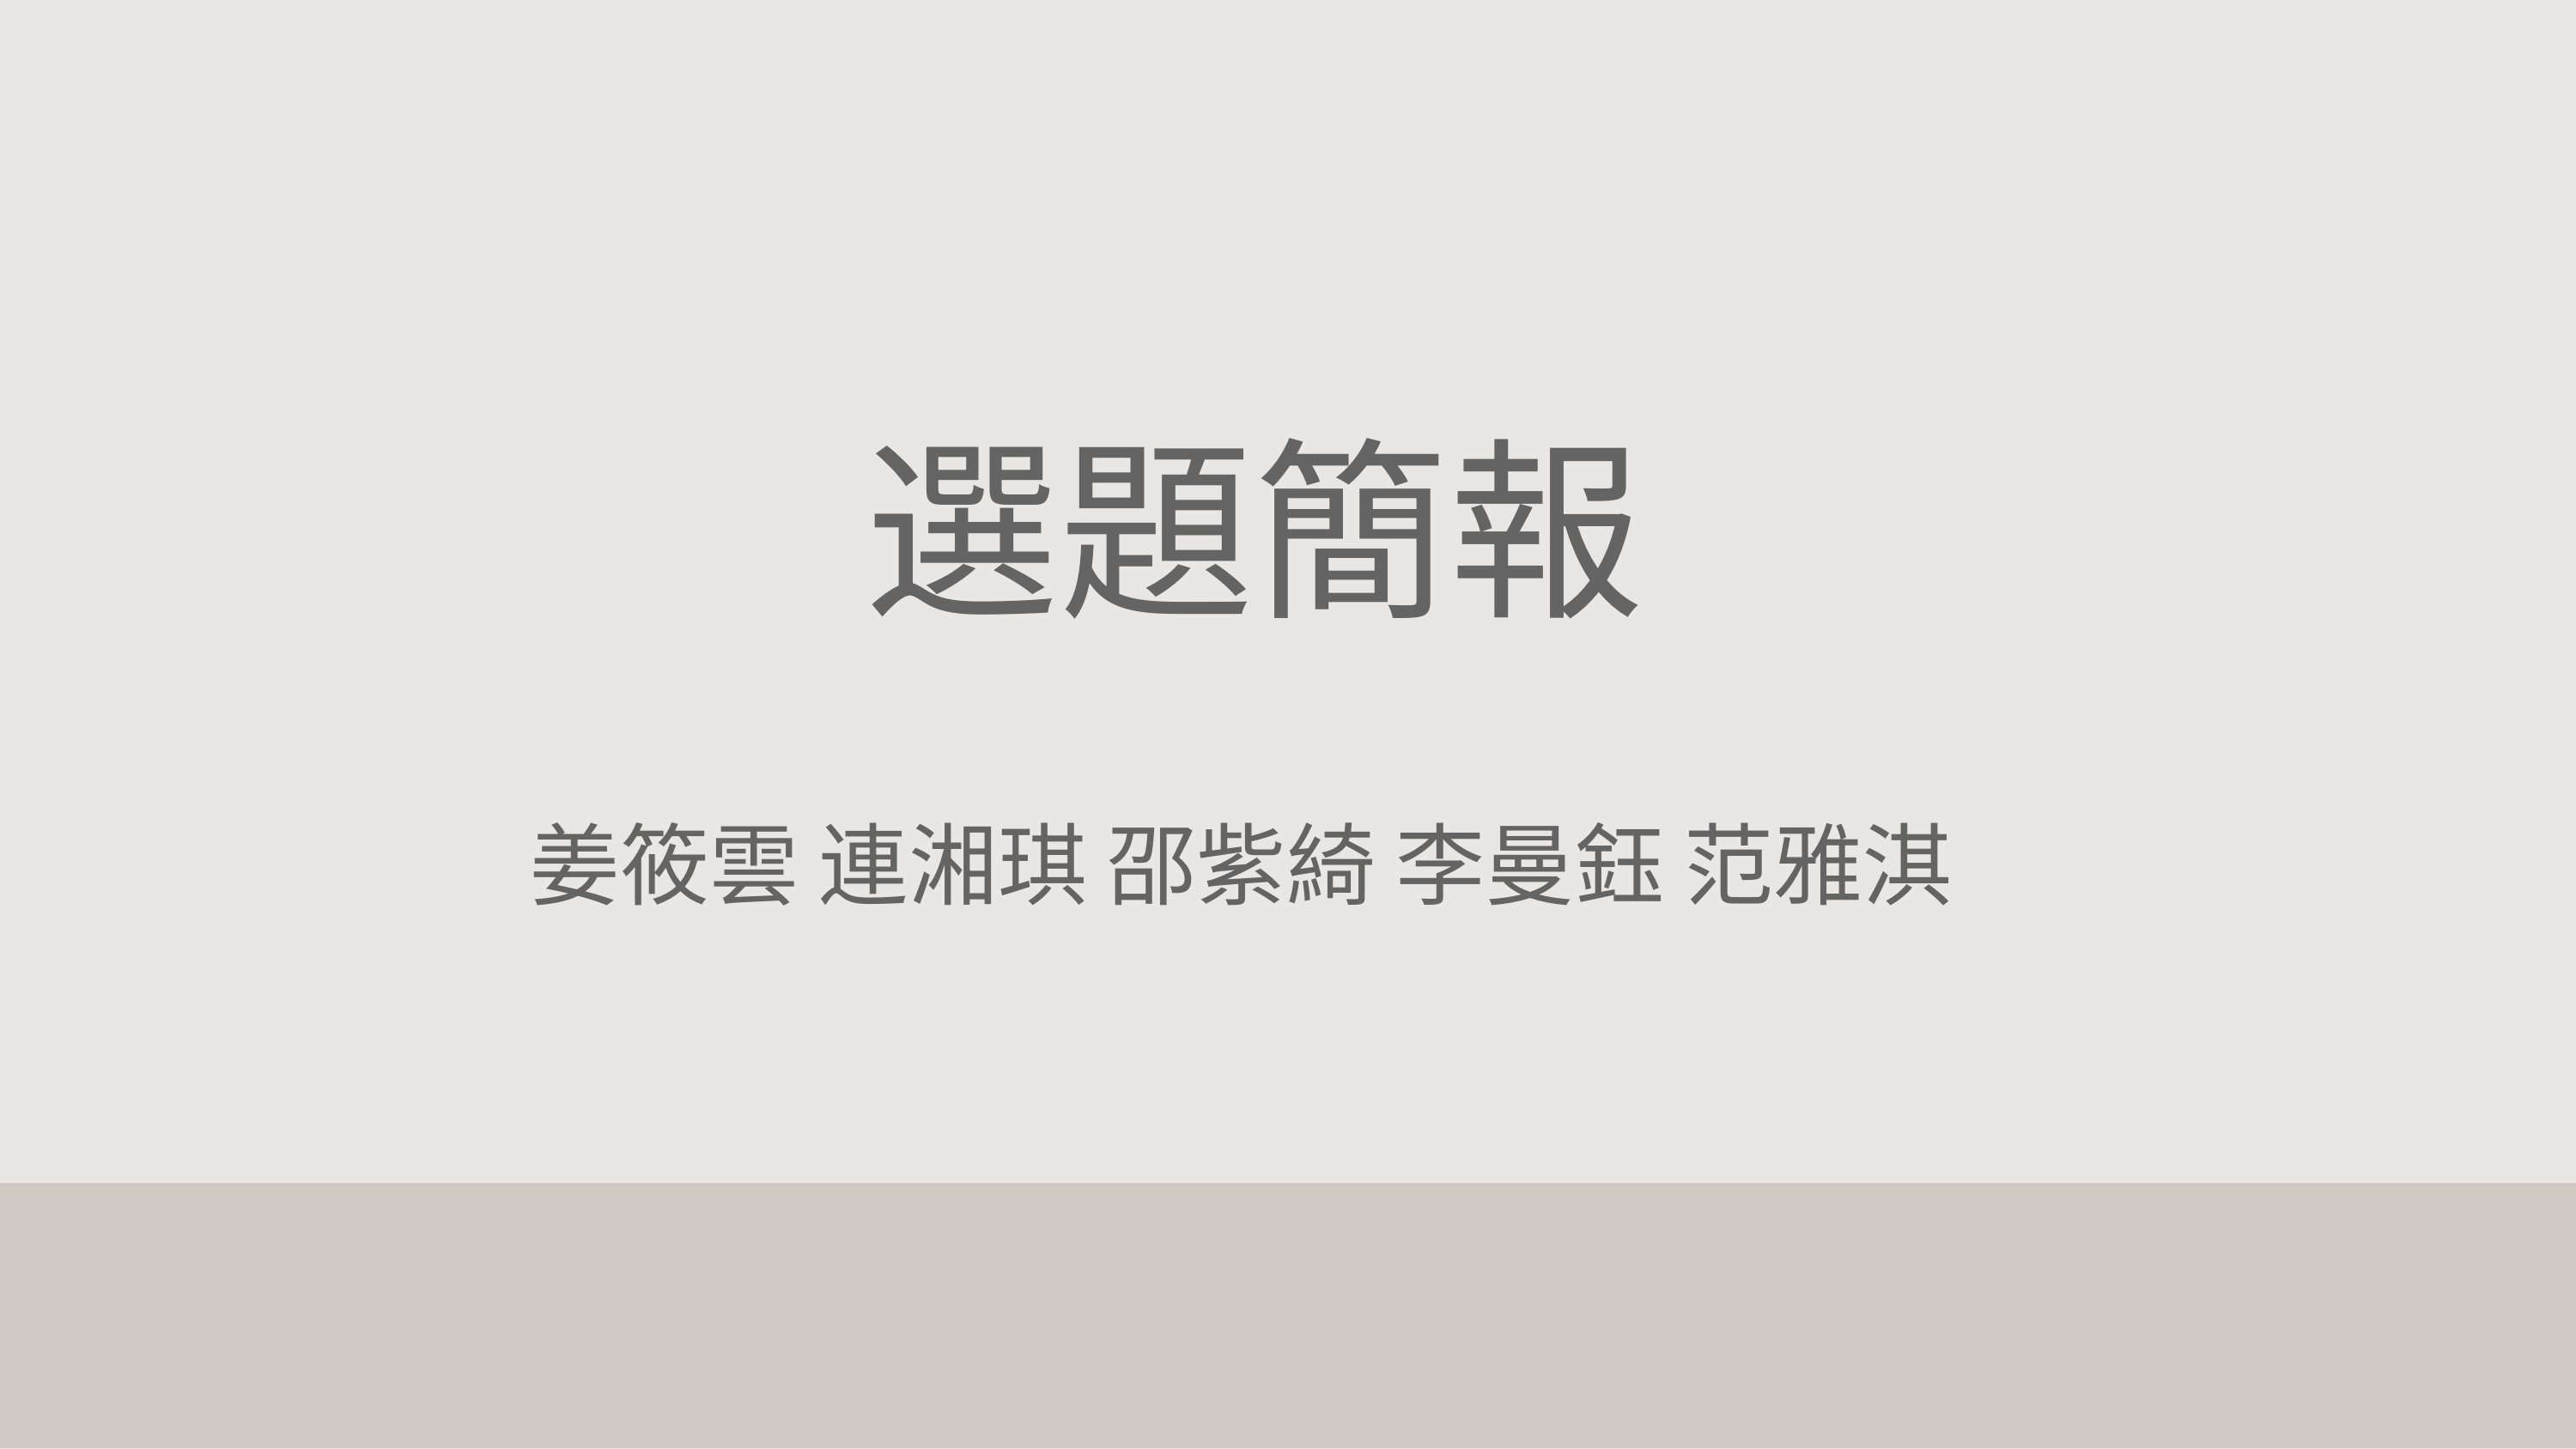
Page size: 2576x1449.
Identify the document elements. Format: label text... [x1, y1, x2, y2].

text_box 選題簡報 [864, 427, 1862, 643]
text_box [0, 1183, 2576, 1449]
text_box 姜筱雲 連湘琪 邵紫綺 李曼鈺 范雅淇 [531, 817, 2045, 917]
text_box [0, 0, 2576, 1183]
